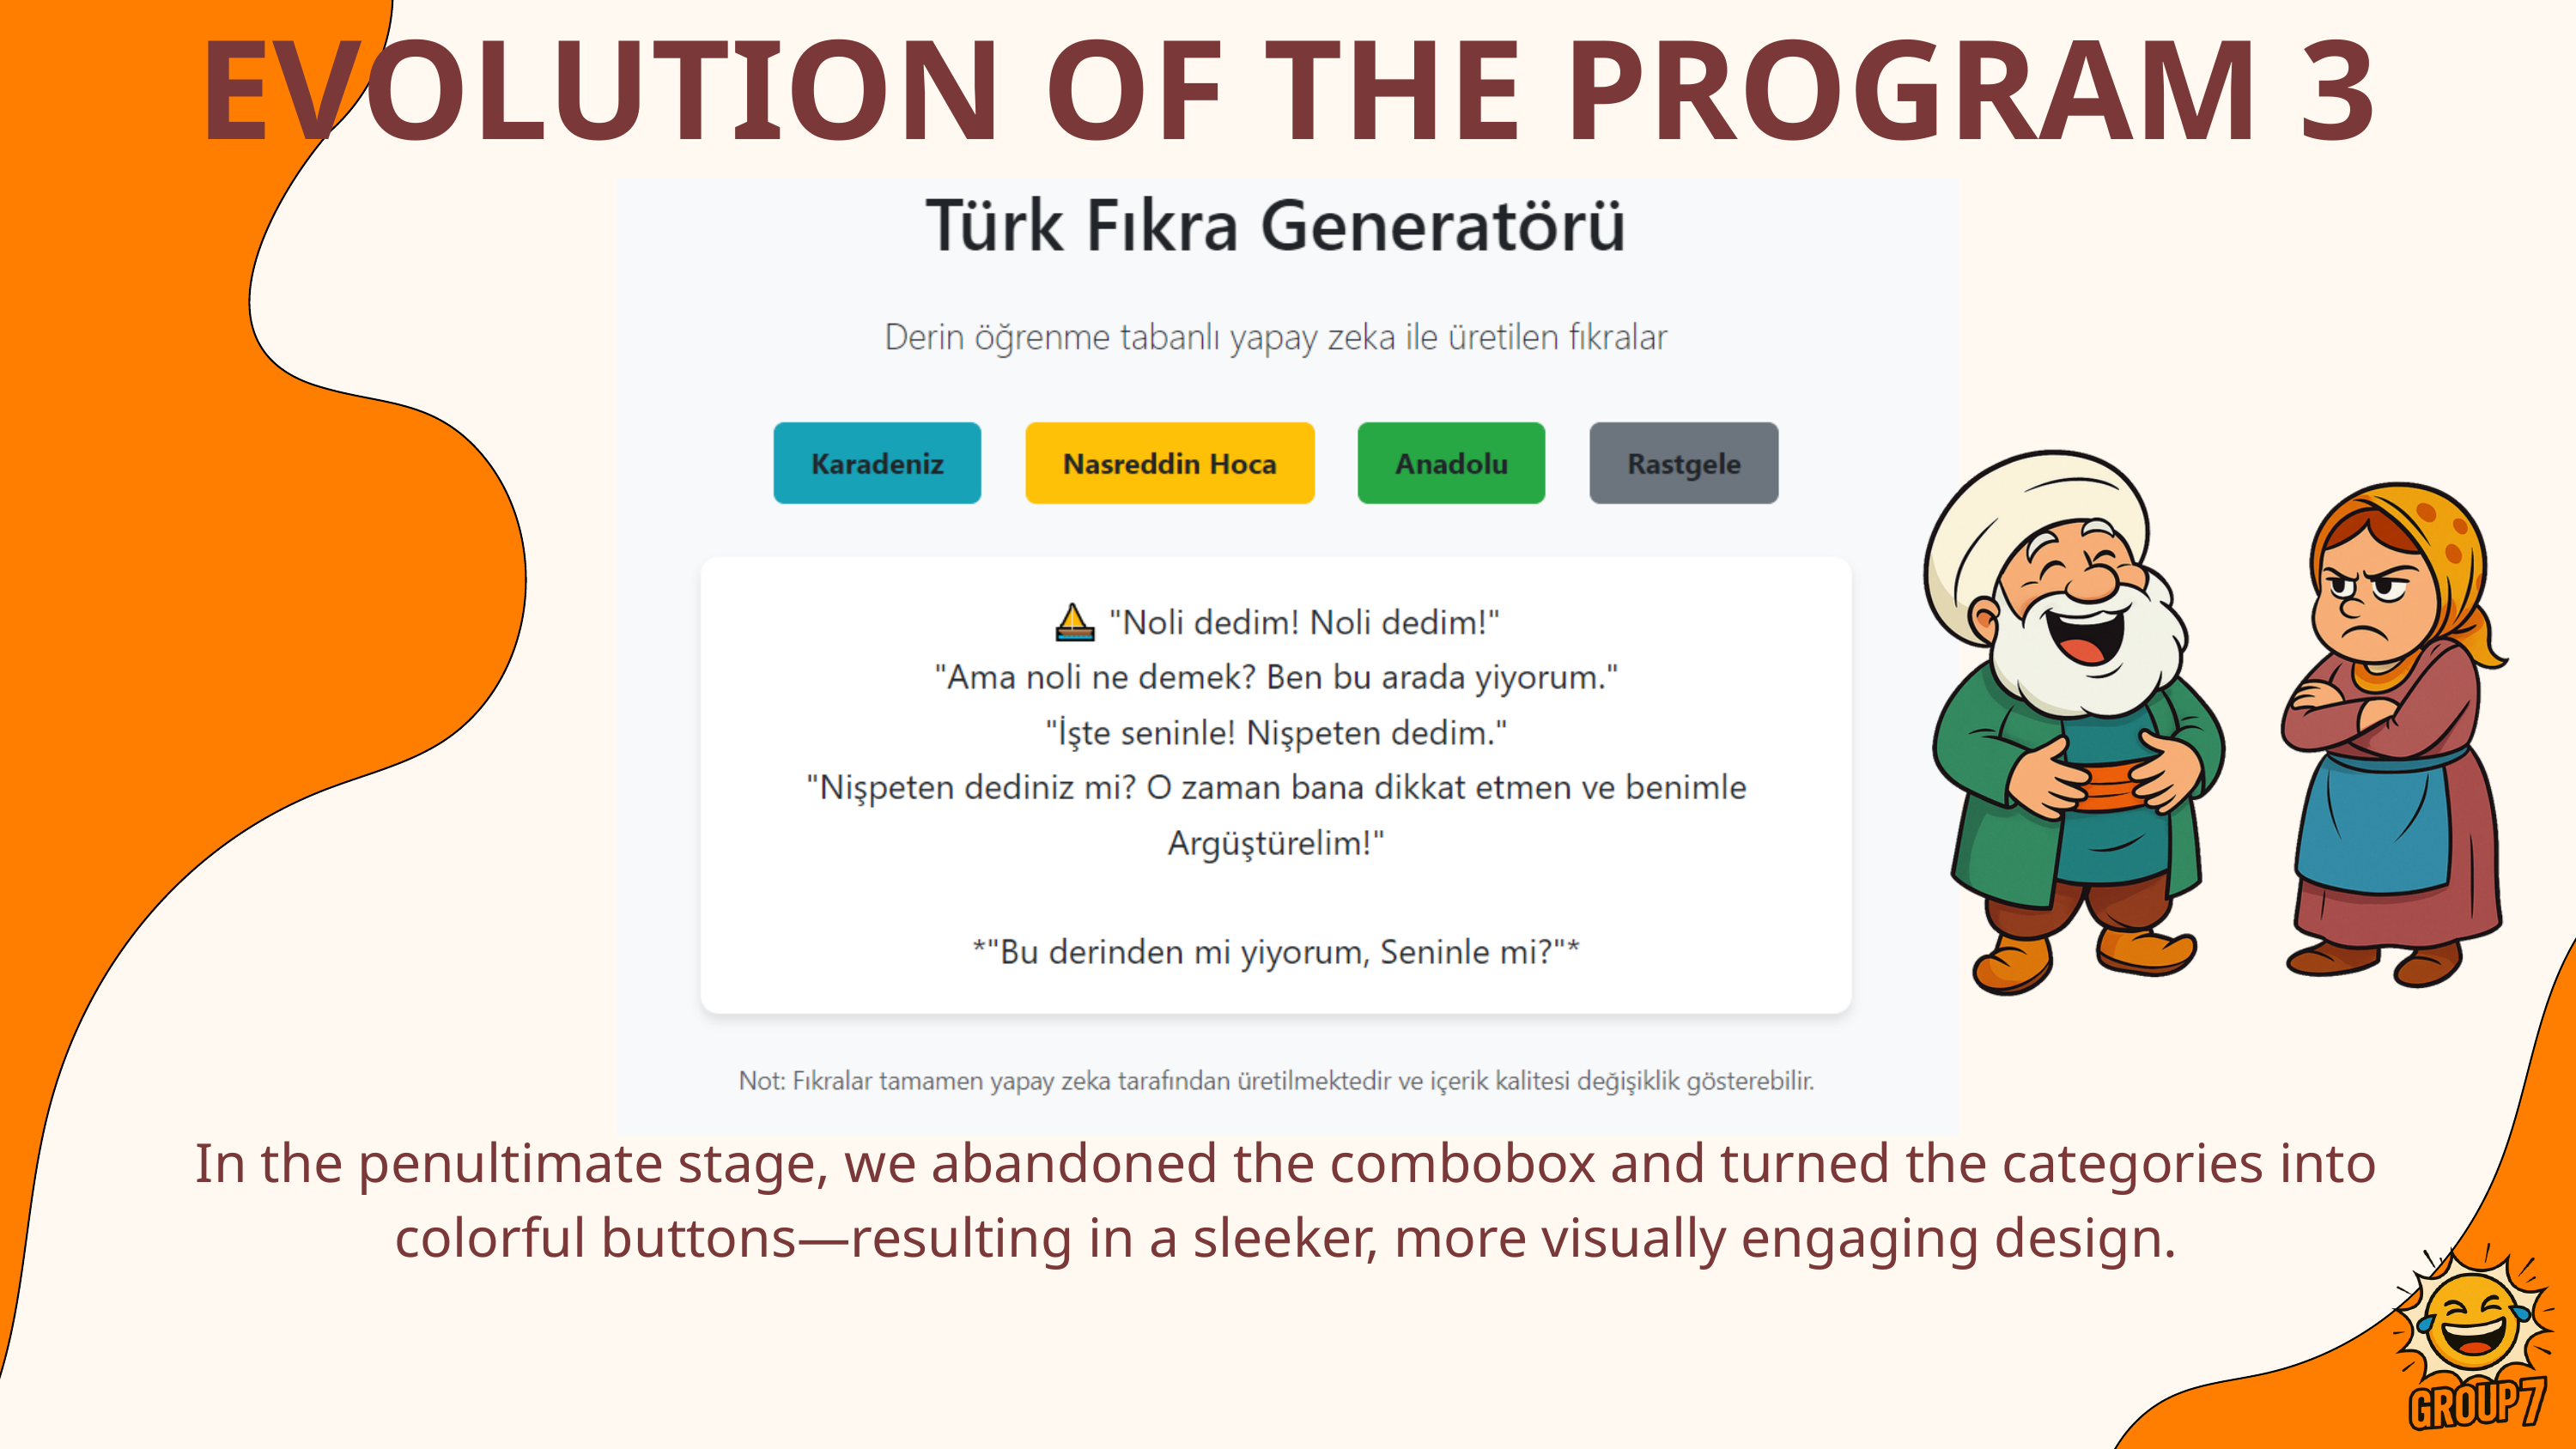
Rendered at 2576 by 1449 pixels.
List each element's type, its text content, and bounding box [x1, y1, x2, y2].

text_box [1904, 412, 2529, 1037]
text_box [713, 361, 1959, 1117]
text_box EVOLUTION OF THE PROGRAM 3 [713, 0, 2398, 361]
text_box In the penultimate stage, we abandoned the combobox and turned the categories into colorful buttons—resulting in a sleeker, more visually engaging design. [713, 1117, 1964, 1343]
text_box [1968, 926, 2576, 1449]
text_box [0, 0, 709, 1449]
